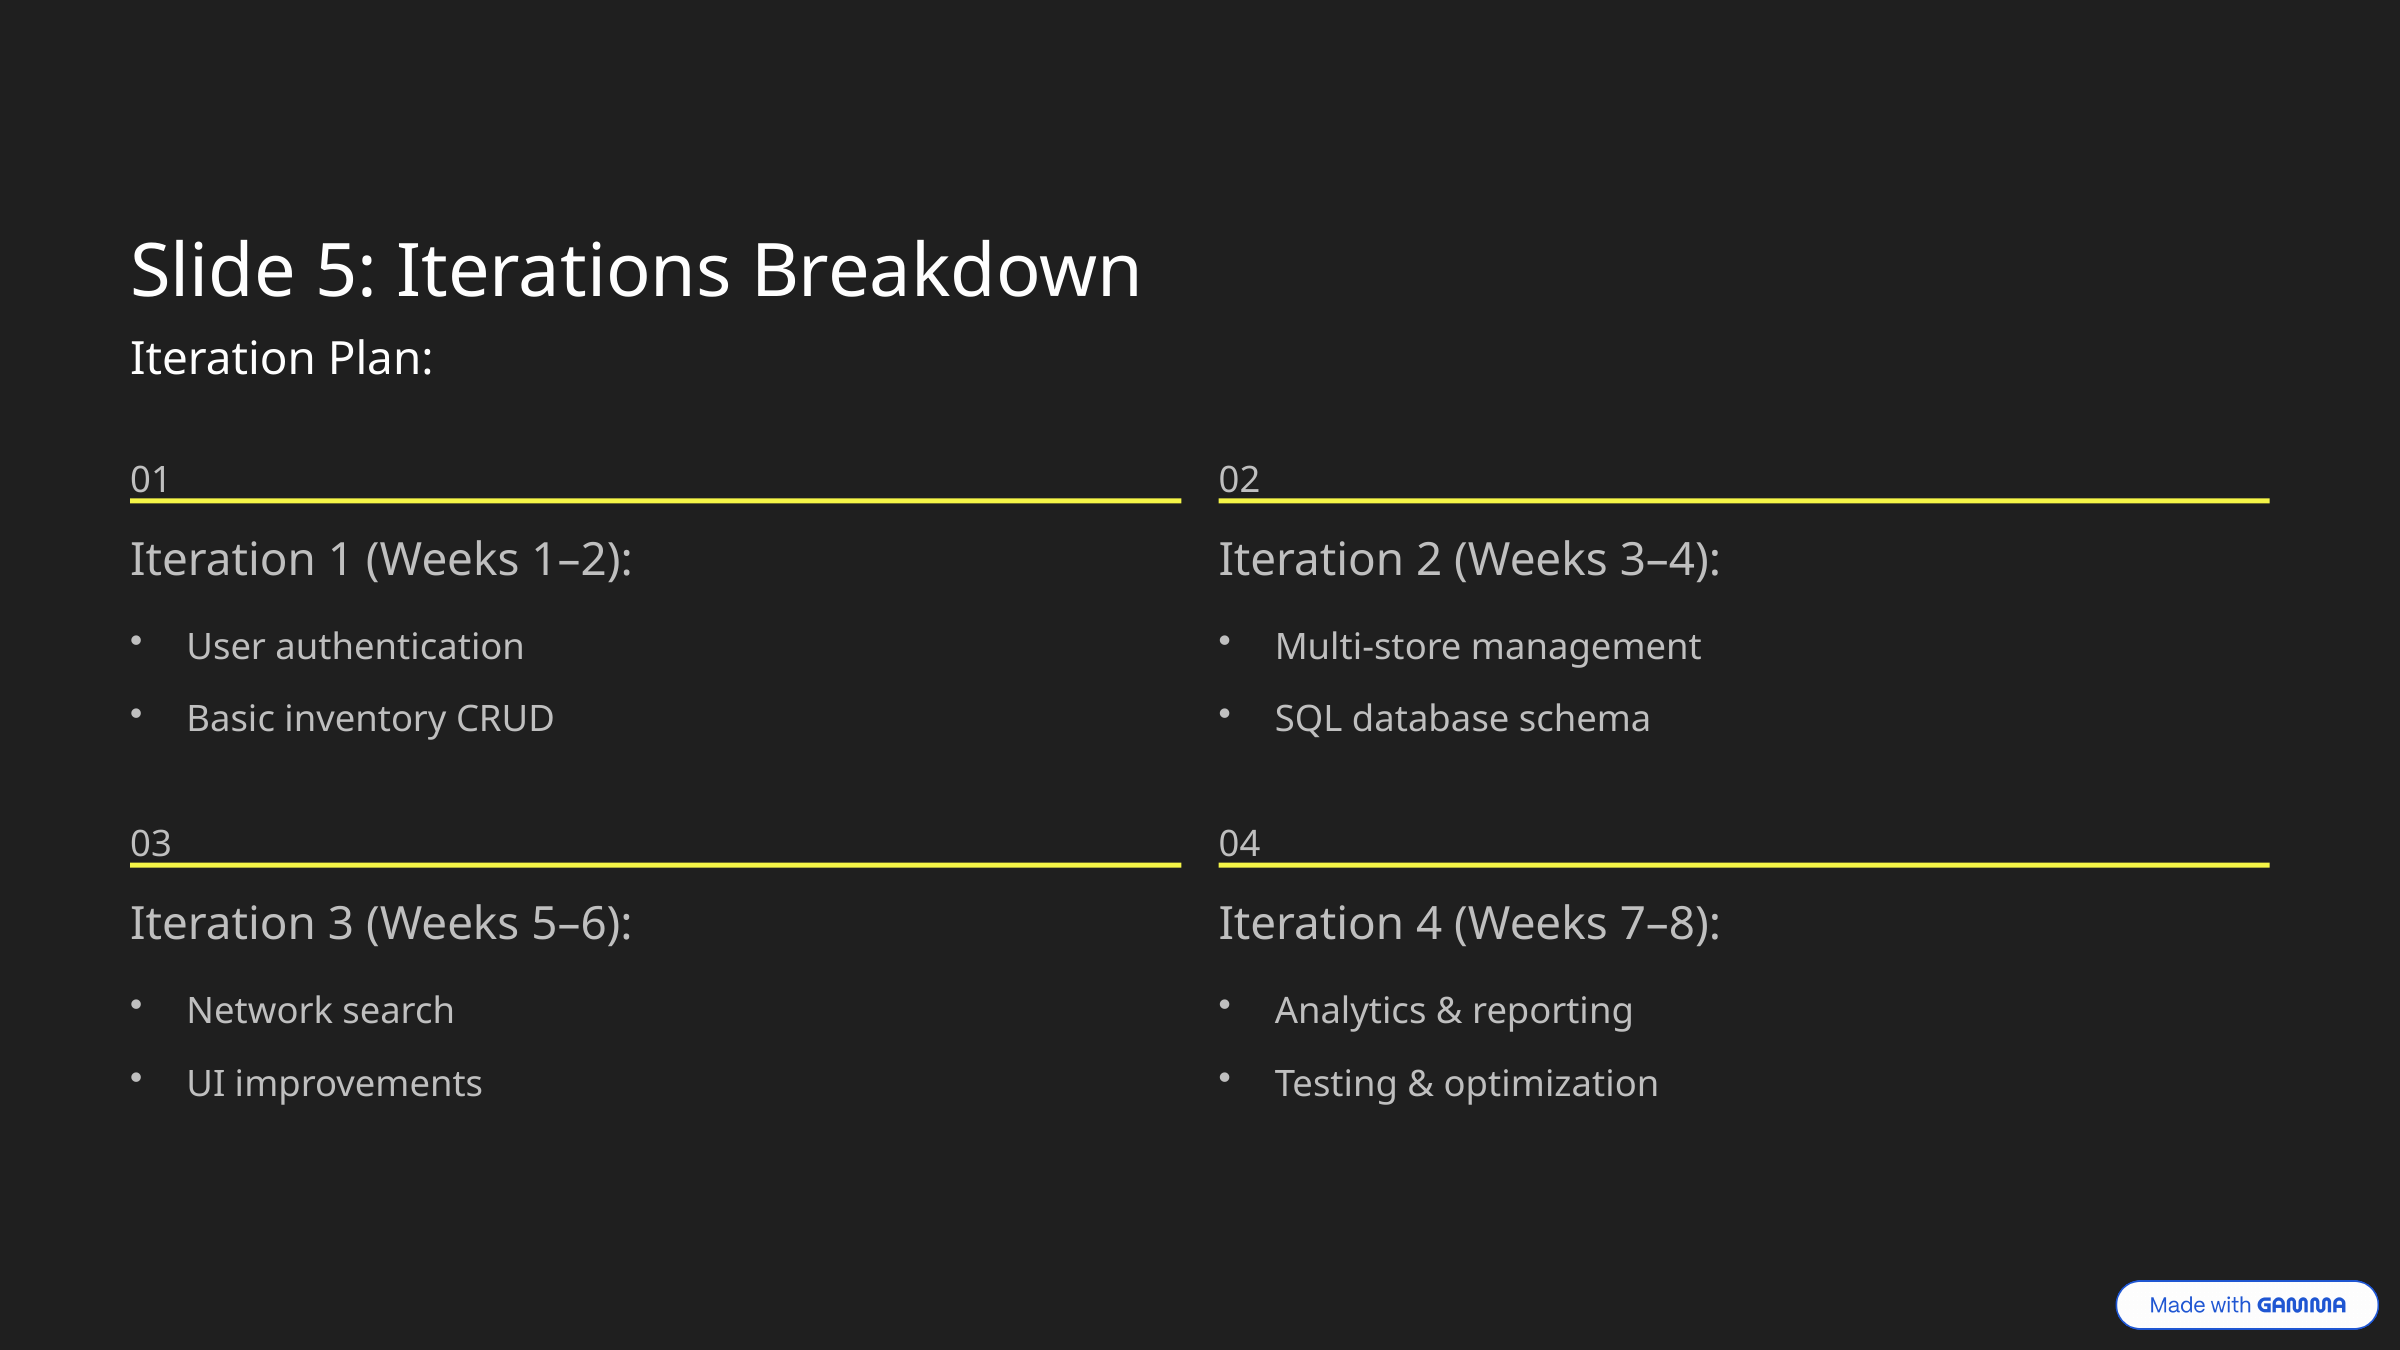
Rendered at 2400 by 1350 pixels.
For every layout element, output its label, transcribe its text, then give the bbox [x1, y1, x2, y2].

text_box [1218, 862, 2270, 868]
text_box User authentication [130, 607, 1182, 667]
text_box Iteration 2 (Weeks 3–4): [1218, 526, 1727, 585]
text_box Multi-store management [1218, 607, 2270, 667]
text_box Network search [130, 971, 1182, 1032]
text_box Testing & optimization [1218, 1044, 2270, 1104]
text_box Slide 5: Iterations Breakdown [130, 218, 1122, 312]
text_box Basic inventory CRUD [130, 679, 1182, 740]
picture [2106, 1271, 2389, 1339]
text_box 02 [1218, 440, 1256, 487]
text_box Iteration Plan: [130, 326, 596, 385]
text_box [130, 862, 1182, 868]
text_box Iteration 1 (Weeks 1–2): [130, 526, 618, 585]
text_box [130, 498, 1182, 504]
text_box Analytics & reporting [1218, 971, 2270, 1032]
text_box Iteration 3 (Weeks 5–6): [130, 891, 640, 950]
text_box 03 [130, 804, 168, 851]
text_box 01 [130, 440, 168, 487]
text_box 04 [1218, 804, 1256, 851]
text_box UI improvements [130, 1044, 1182, 1104]
text_box [1218, 498, 2270, 504]
text_box Iteration 4 (Weeks 7–8): [1218, 891, 1724, 950]
text_box SQL database schema [1218, 679, 2270, 740]
